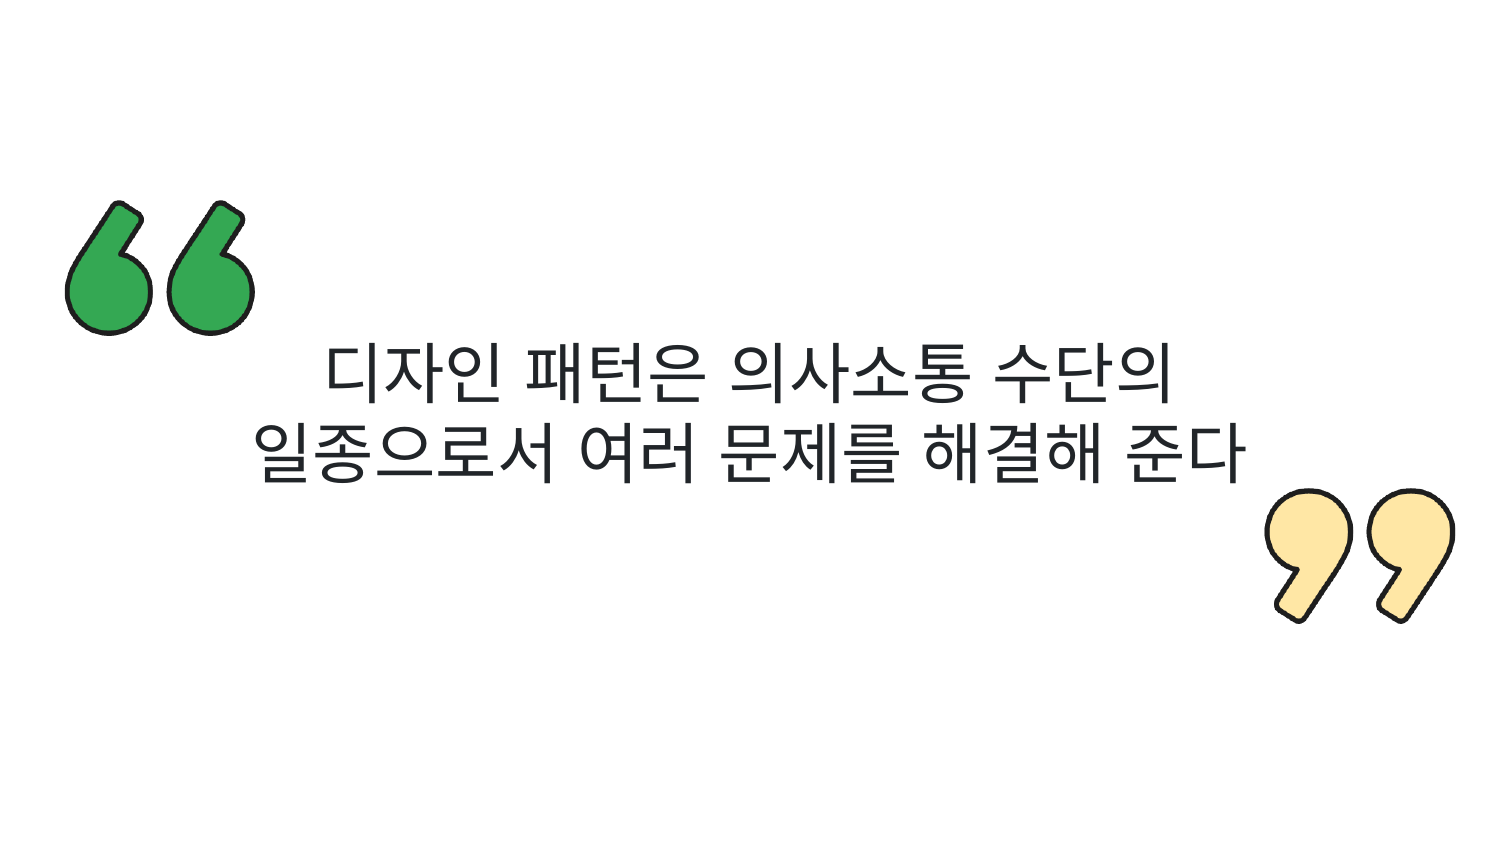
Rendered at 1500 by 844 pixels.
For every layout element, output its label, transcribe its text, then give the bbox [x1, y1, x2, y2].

text_box 디자인 패턴은 의사소통 수단의 일종으로서 여러 문제를 해결해 준다 [201, 316, 1299, 507]
picture [46, 180, 271, 357]
picture [1243, 468, 1467, 645]
